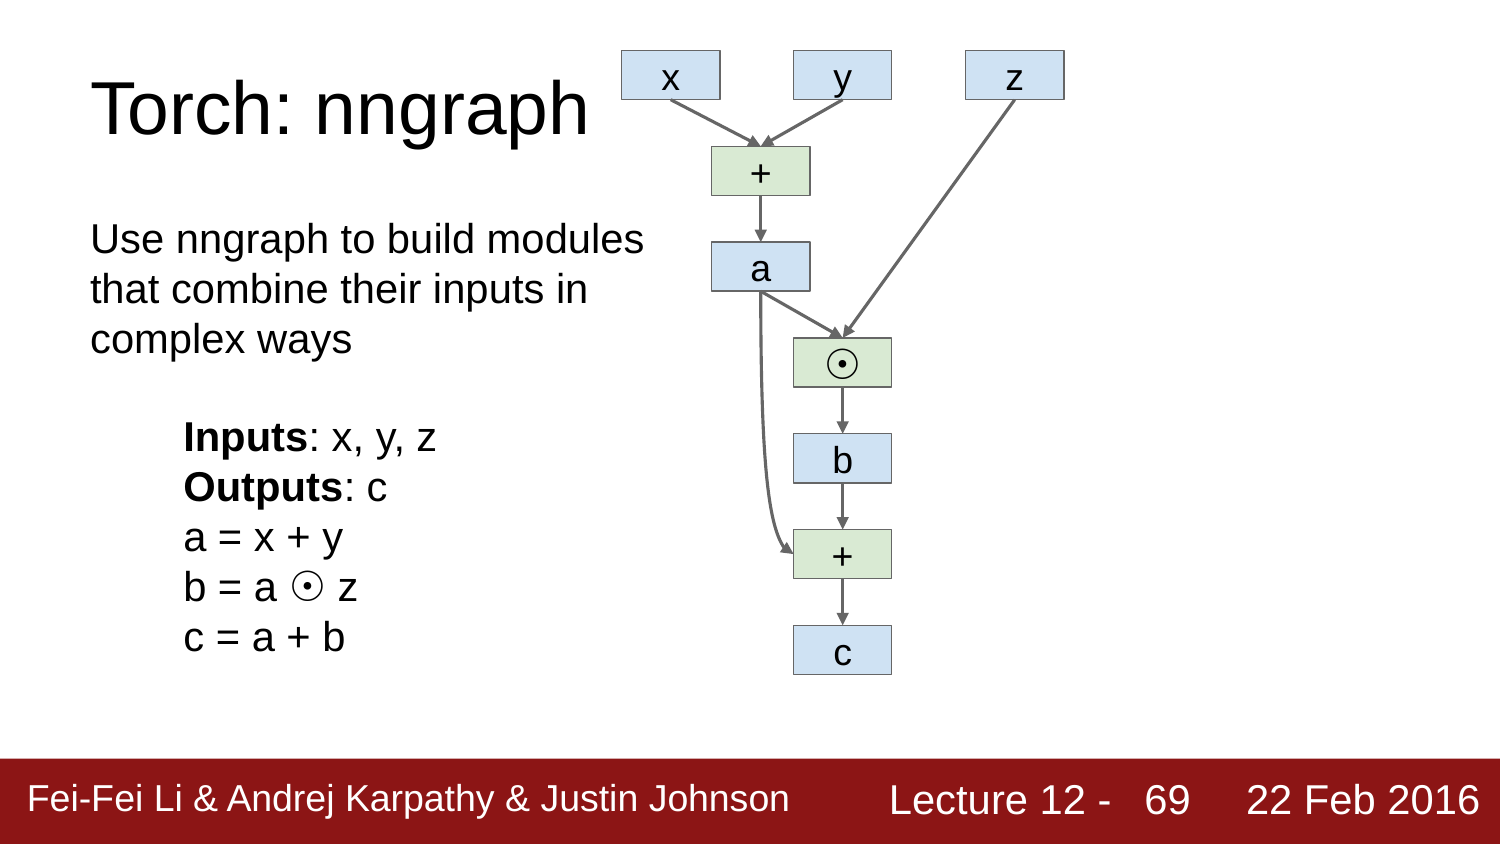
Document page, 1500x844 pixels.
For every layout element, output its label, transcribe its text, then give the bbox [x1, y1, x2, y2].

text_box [645, 405, 909, 440]
text_box x [621, 50, 720, 100]
text_box + [793, 529, 892, 579]
text_box + [711, 155, 810, 196]
list Use nngraph to build modules that combine their inputs in complex ways [75, 196, 717, 750]
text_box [670, 99, 759, 147]
text_box a [711, 242, 810, 292]
title Torch: nngraph [75, 33, 1425, 175]
text_box z [965, 50, 1064, 100]
text_box y [793, 50, 892, 98]
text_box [760, 99, 841, 147]
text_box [842, 99, 1015, 339]
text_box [760, 290, 837, 339]
text_box Inputs: x, y, z Outputs: c a = x + y b = a ☉ z c = a + b [168, 394, 512, 708]
text_box b [793, 449, 892, 483]
text_box c [793, 625, 892, 675]
slide_number 69 [1067, 765, 1206, 830]
text_box ☉ [793, 346, 892, 388]
